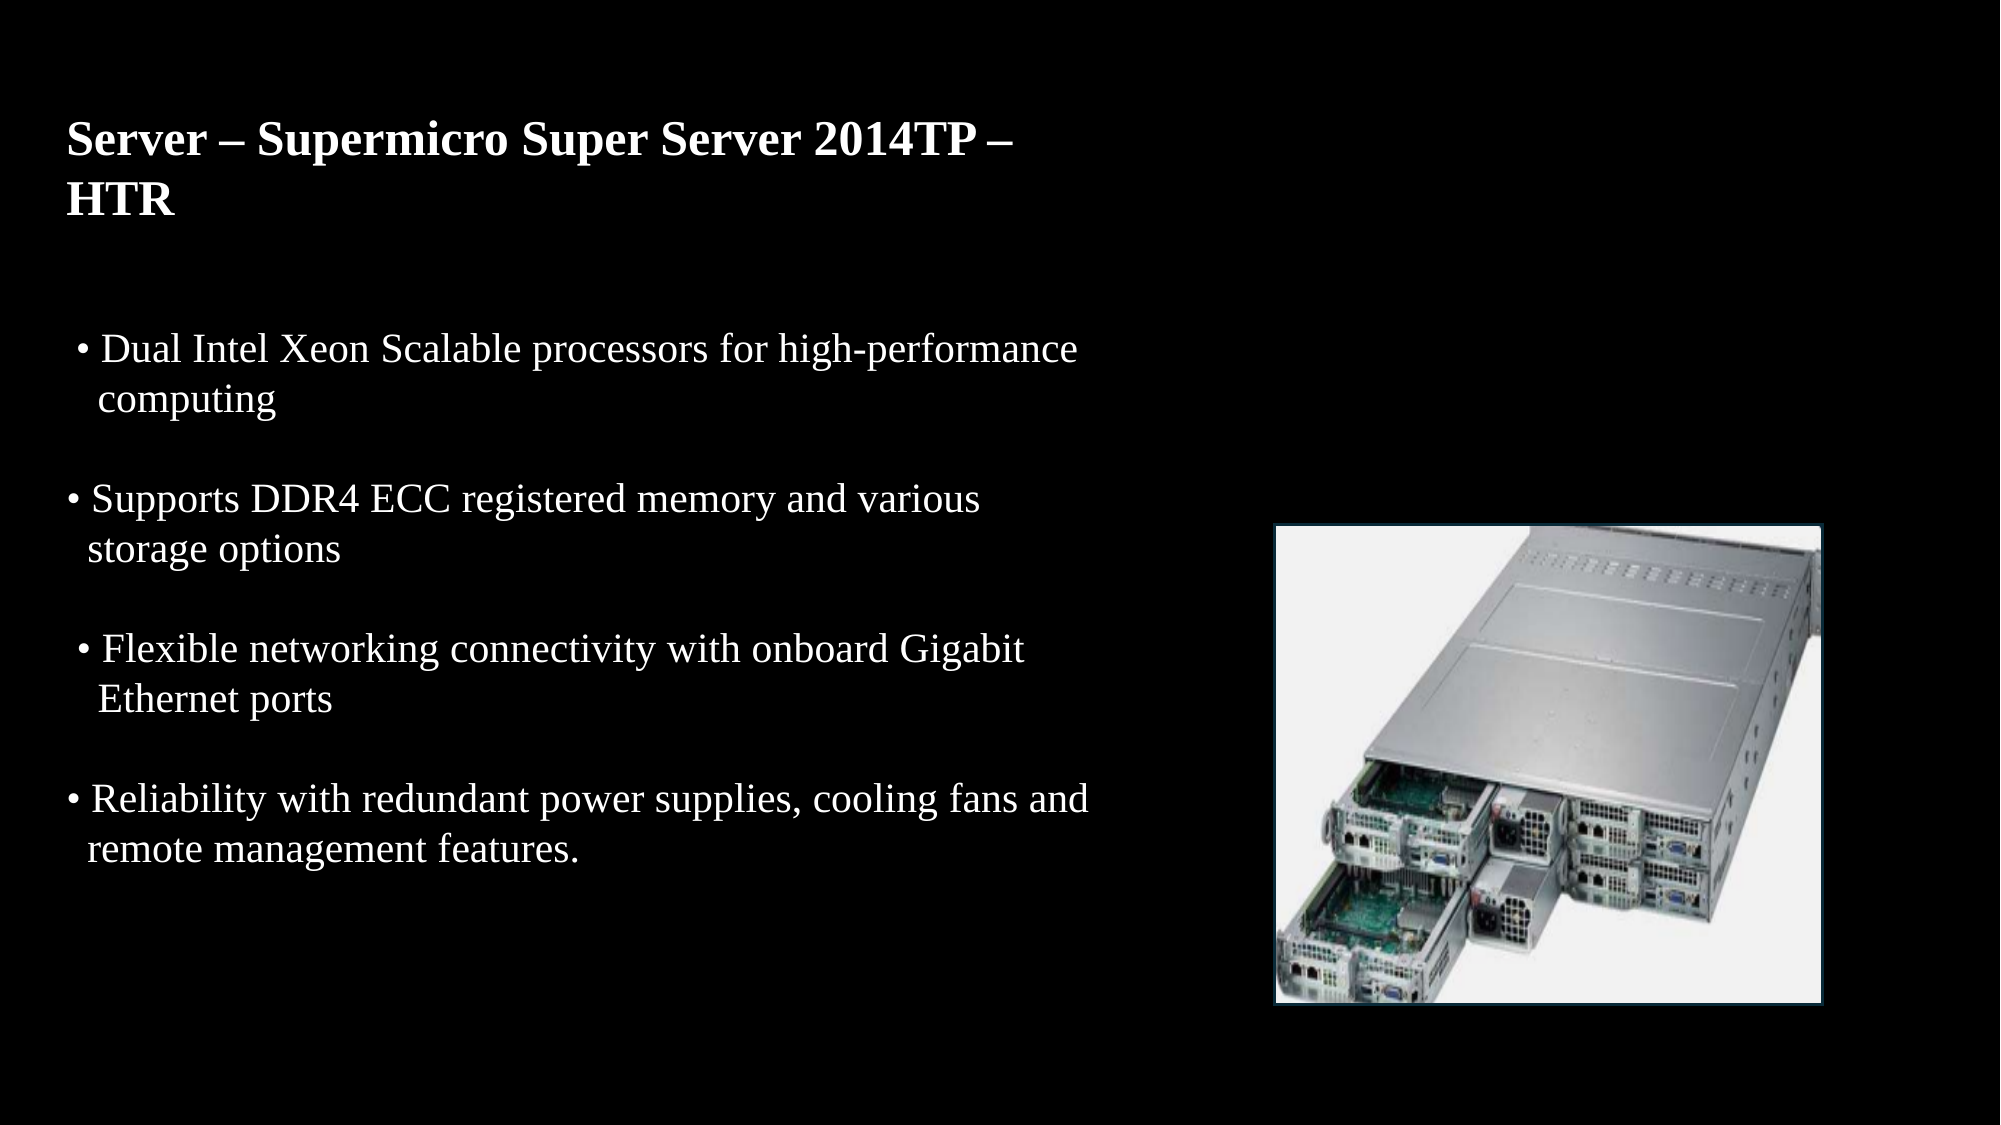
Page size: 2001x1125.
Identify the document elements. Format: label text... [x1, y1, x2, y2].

text_box Server – Supermicro Super Server 2014TP – HTR • Dual Intel Xeon Scalable processors for high-performance computing • Supports DDR4 ECC registered memory and various storage options • Flexible networking connectivity with onboard Gigabit Ethernet ports • Reliability with redundant power supplies, cooling fans and remote management features. [51, 98, 1117, 879]
text_box [1273, 523, 1824, 1006]
